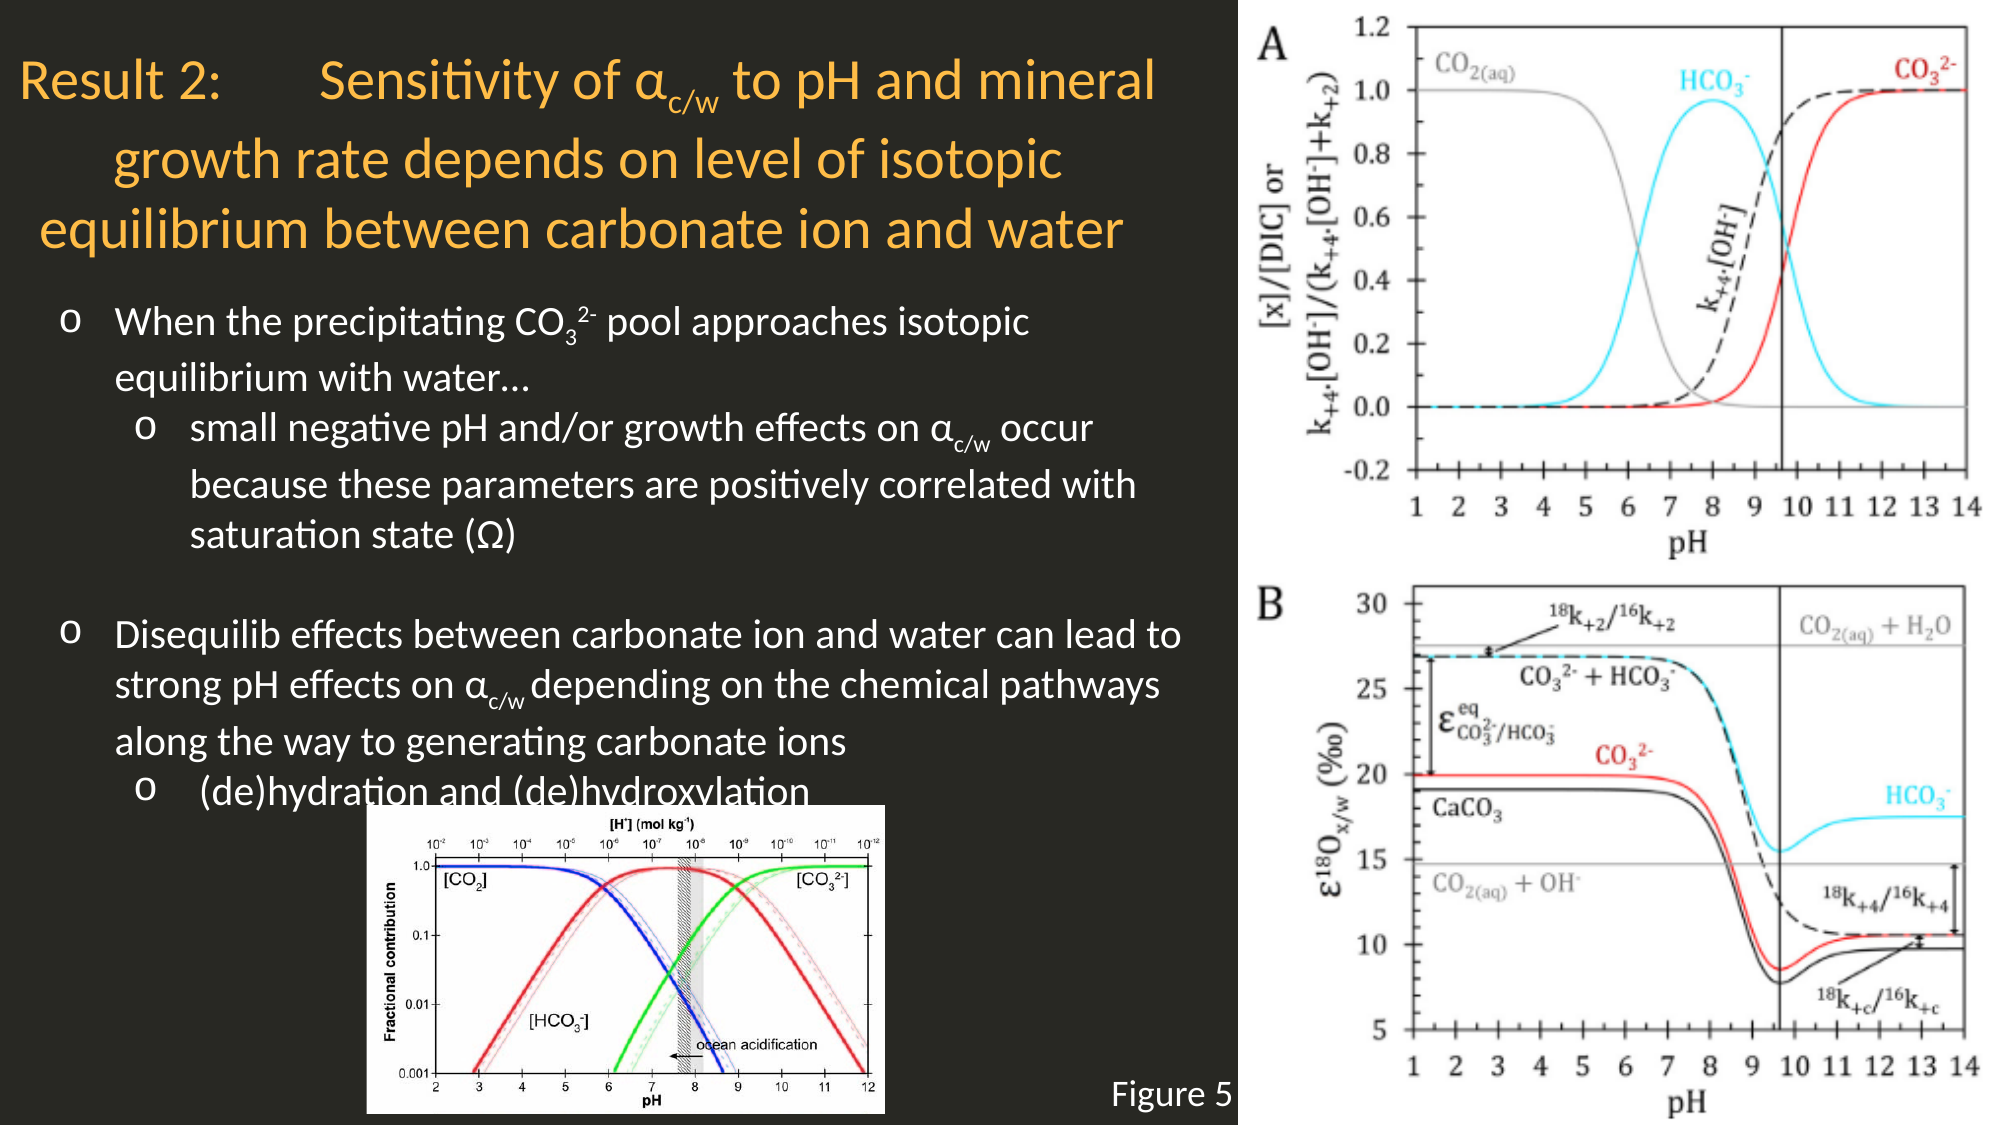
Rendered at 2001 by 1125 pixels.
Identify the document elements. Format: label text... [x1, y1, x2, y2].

text_box Figure 5 [1096, 1061, 1238, 1121]
picture [366, 805, 885, 1114]
picture [1238, 0, 2000, 1125]
text_box Result 2: Sensitivity of αc/w to pH and mineral growth rate depends on level of isotopic equilibrium between carbonate ion and water [0, 33, 1178, 268]
text_box ﻿When the precipitating CO32- pool approaches isotopic equilibrium with water… small negative pH and/or growth effects on αc/w occur because these parameters are positively correlated with saturation state (Ω) Disequilib effects between carbonate ion and water can lead to strong pH effects on αc/w depending on the chemical pathways along the way to generating carbonate ions (de)hydration and (de)hydroxylation [43, 285, 1209, 822]
